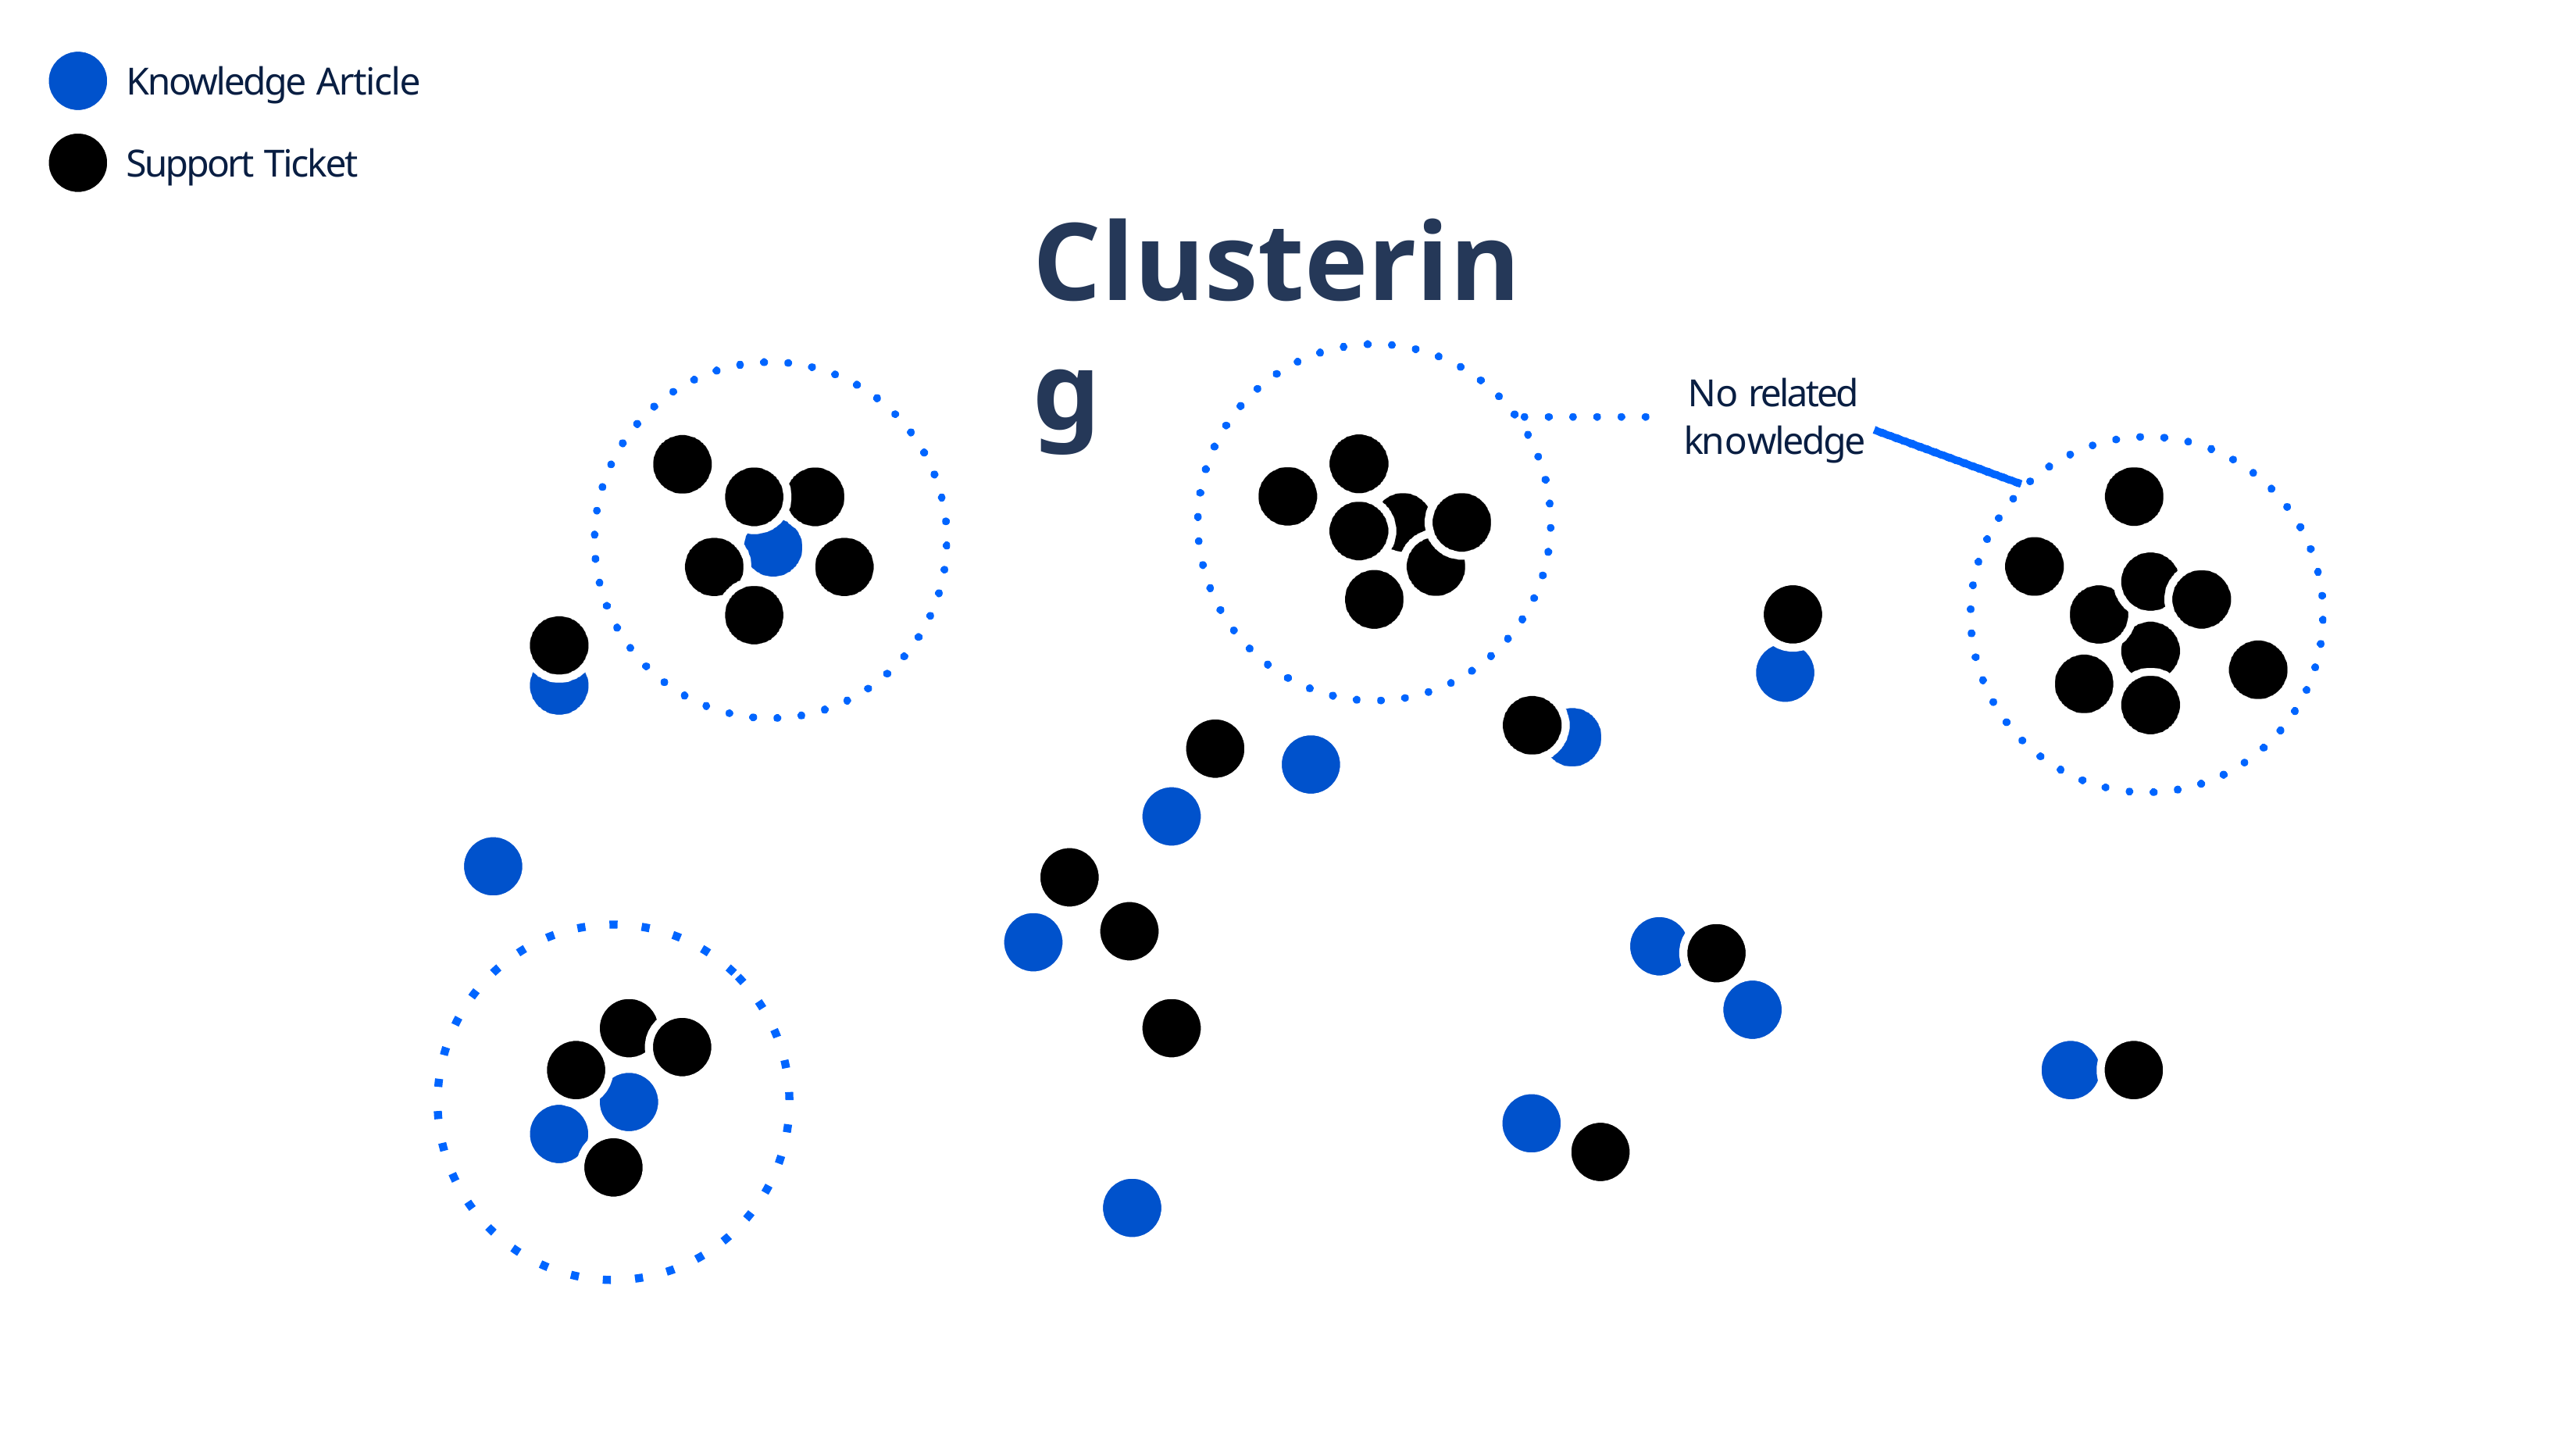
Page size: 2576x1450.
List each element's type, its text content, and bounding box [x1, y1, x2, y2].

text_box [1683, 920, 1750, 987]
text_box [1760, 580, 1826, 648]
text_box [2100, 1037, 2167, 1104]
text_box [1279, 774, 1343, 798]
text_box [1498, 1090, 1565, 1157]
text_box [1567, 1119, 1634, 1185]
text_box [1193, 340, 1661, 774]
text_box [1096, 898, 1163, 965]
text_box [45, 48, 112, 114]
text_box [45, 129, 112, 196]
text_box [1138, 783, 1205, 850]
text_box [1036, 844, 1103, 911]
title Knowledge Article Support Ticket [124, 55, 436, 300]
text_box [1138, 995, 1205, 1062]
text_box [2037, 1037, 2102, 1104]
text_box Clustering [1031, 191, 1546, 452]
text_box [1719, 977, 1786, 1043]
text_box No related knowledge [1682, 364, 1868, 462]
text_box [1752, 641, 1819, 706]
text_box [1625, 912, 1690, 980]
text_box [1182, 715, 1249, 782]
text_box [459, 833, 526, 900]
text_box [530, 358, 951, 722]
text_box [1872, 426, 2327, 796]
text_box [437, 924, 790, 1280]
text_box [1099, 1174, 1165, 1241]
text_box [1000, 909, 1067, 976]
